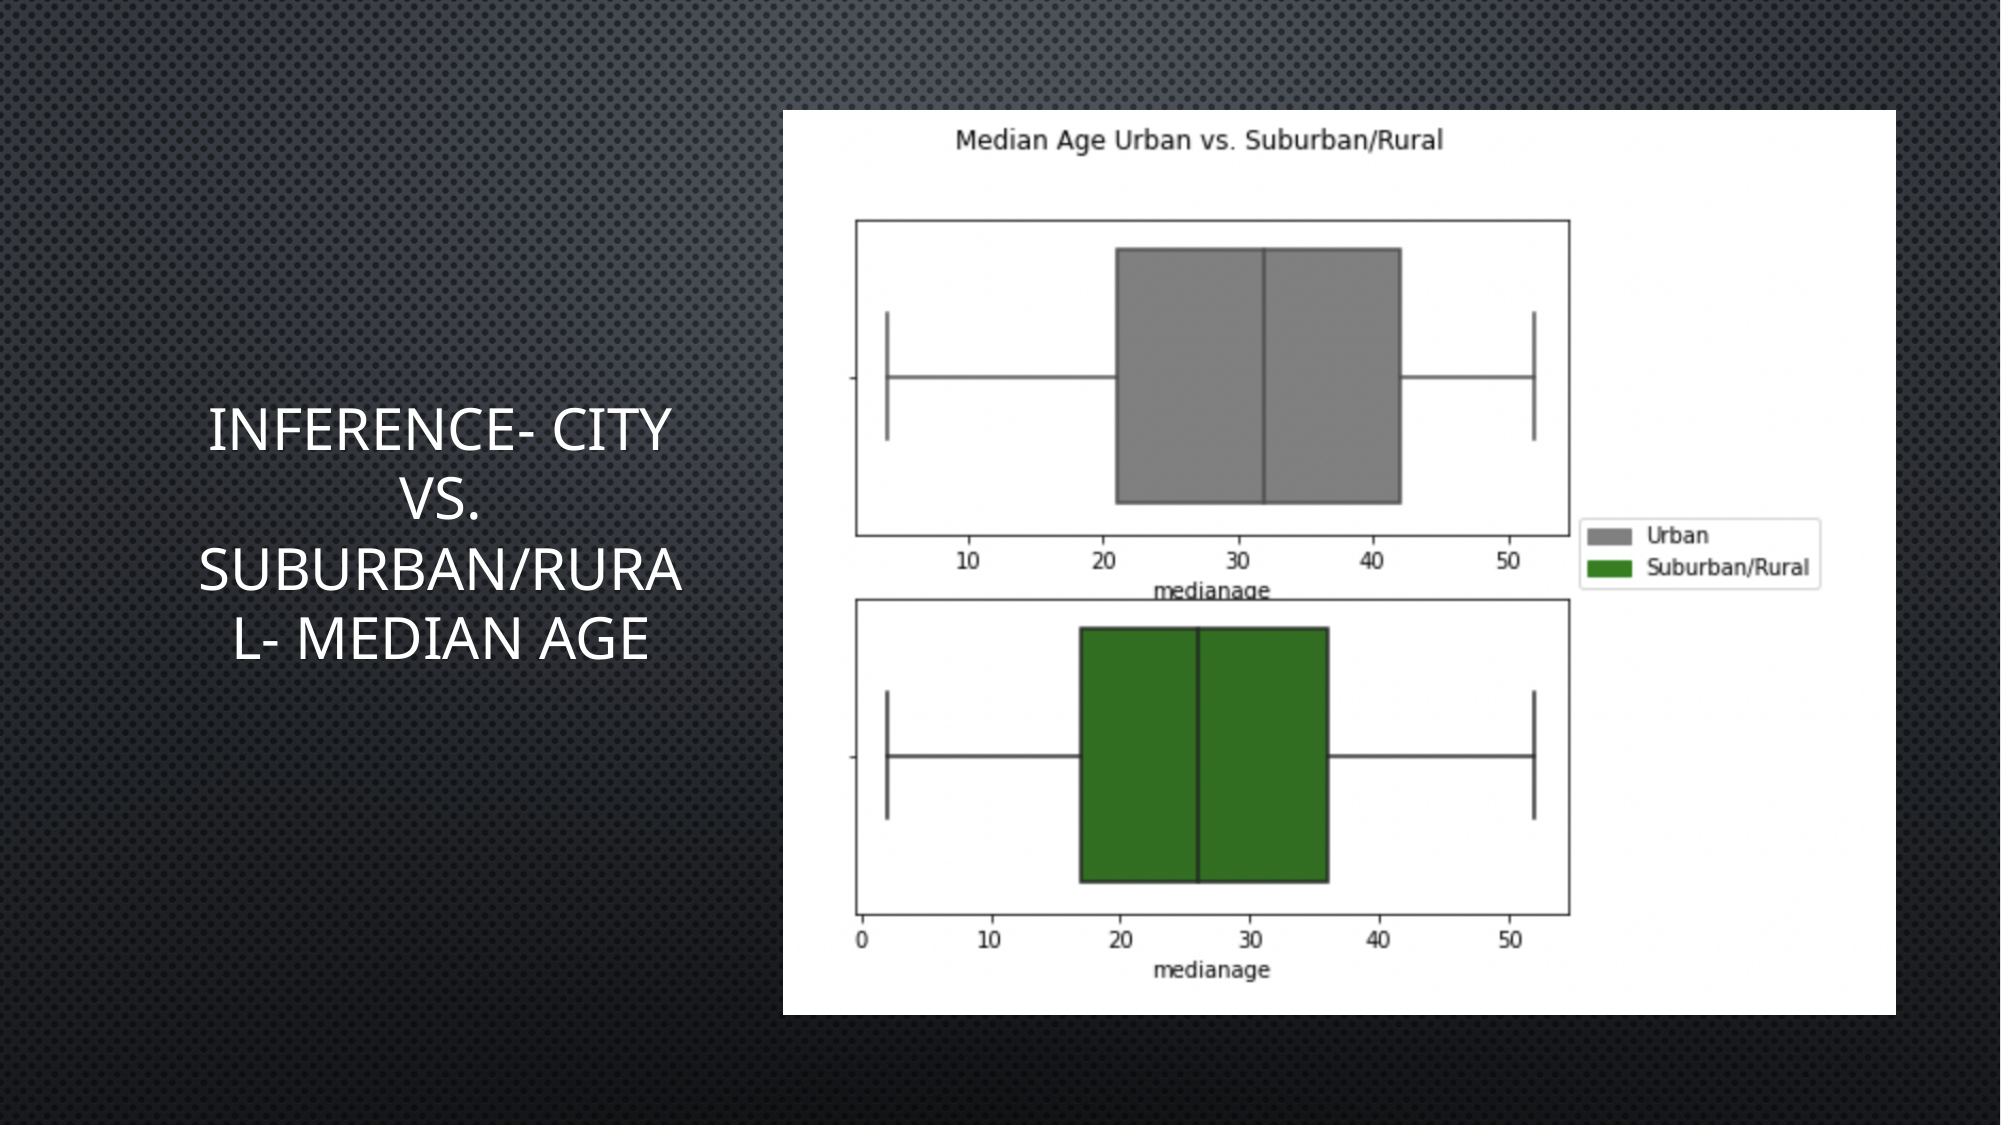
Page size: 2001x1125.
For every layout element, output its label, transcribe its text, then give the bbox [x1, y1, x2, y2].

title Inference- City vs. Suburban/Rural- Median Age [168, 322, 713, 741]
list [783, 110, 1897, 1015]
